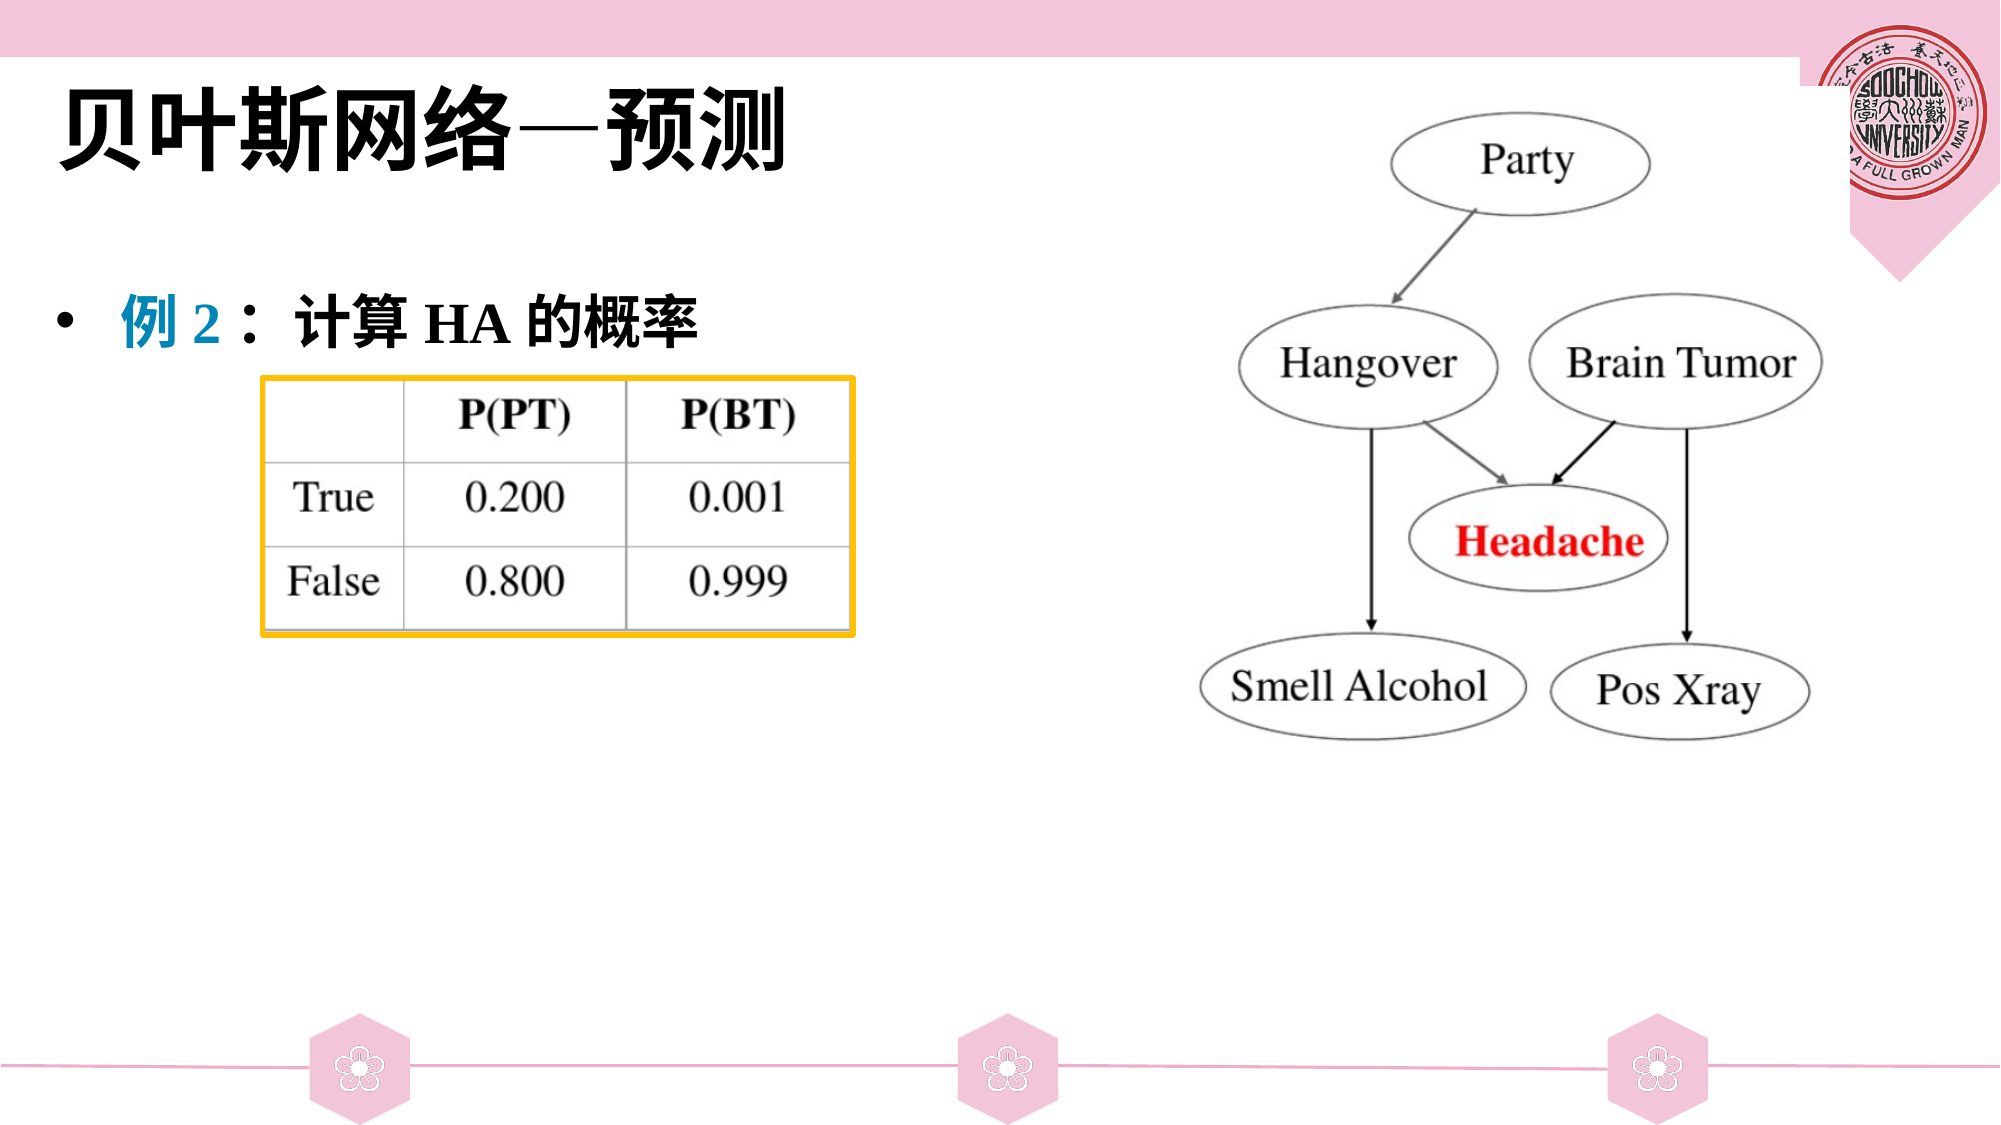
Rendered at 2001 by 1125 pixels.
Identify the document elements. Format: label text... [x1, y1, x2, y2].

picture [979, 1043, 1035, 1093]
picture [1181, 23, 1989, 758]
picture [1629, 1043, 1685, 1093]
picture [265, 380, 850, 632]
title 贝叶斯网络—预测 [40, 25, 1766, 243]
picture [331, 1043, 387, 1093]
